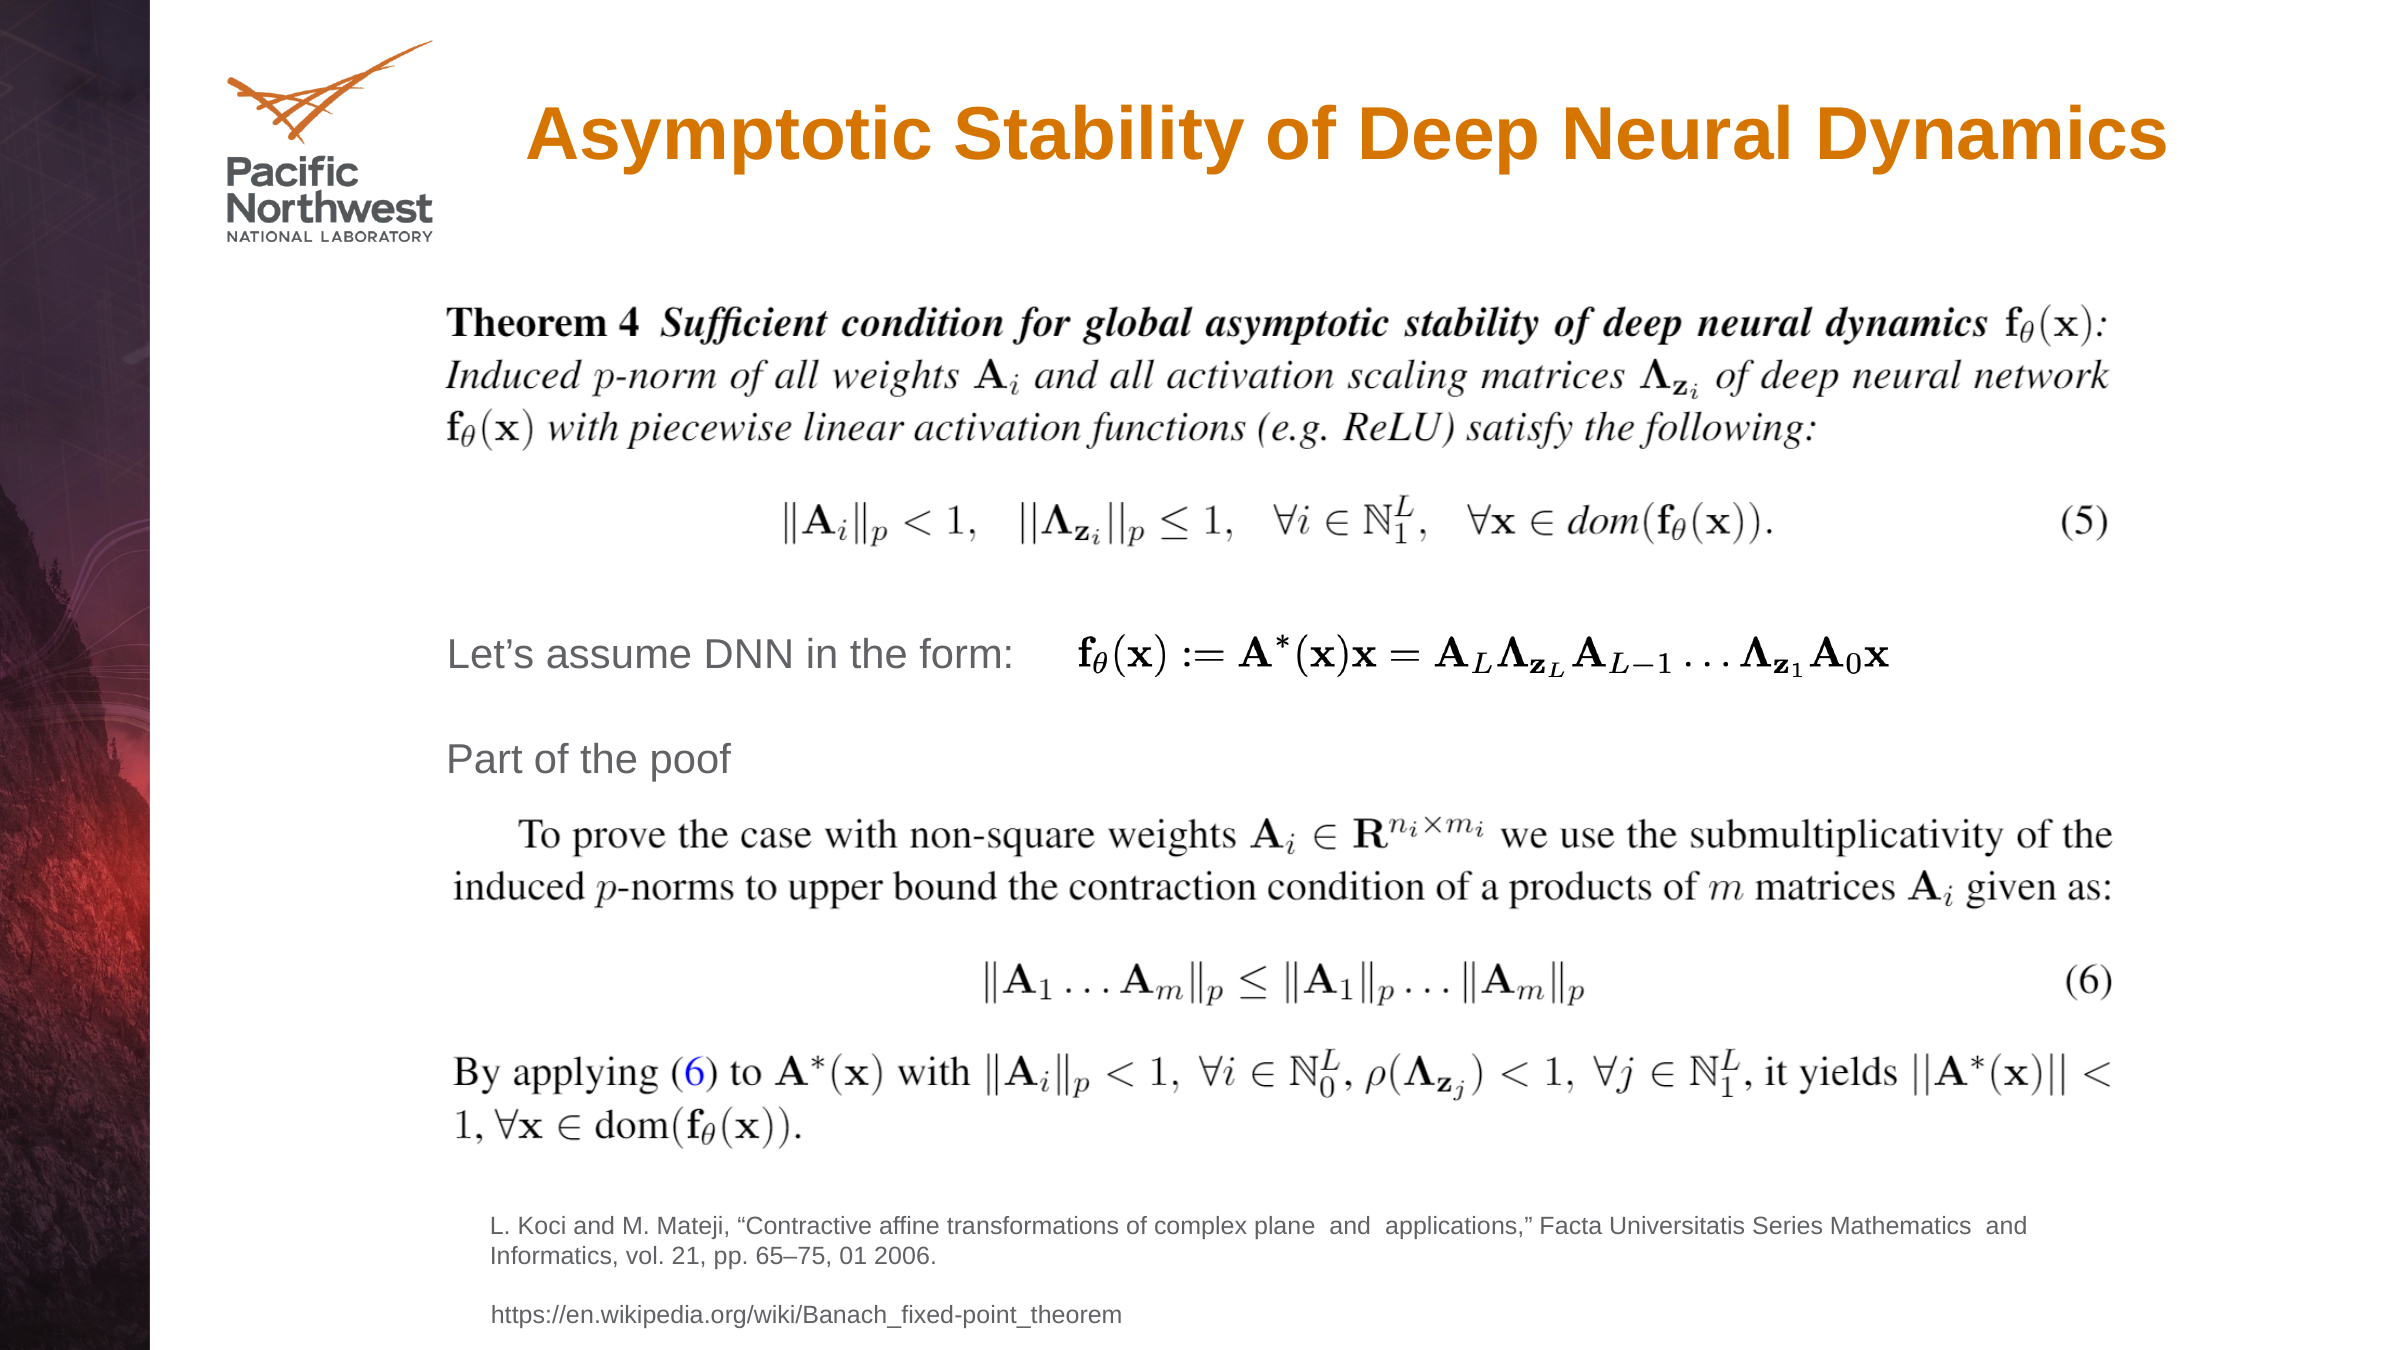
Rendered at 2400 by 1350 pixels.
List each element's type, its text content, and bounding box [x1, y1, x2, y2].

text_box Let’s assume DNN in the form: [432, 619, 1030, 685]
picture [1078, 633, 1889, 677]
text_box https://en.wikipedia.org/wiki/Banach_fixed-point_theorem [476, 1291, 1140, 1336]
text_box Part of the poof [431, 724, 746, 790]
picture [225, 38, 435, 244]
picture [0, 0, 149, 1350]
title Asymptotic Stability of Deep Neural Dynamics [525, 30, 2325, 186]
text_box L. Koci and M. Mateji, “Contractive affine transformations of complex plane and applications,” Facta Universitatis Series Mathematics and Informatics, vol. 21, pp. 65–75, 01 2006. [475, 1202, 2115, 1277]
picture [430, 285, 2138, 590]
picture [445, 789, 2138, 1149]
